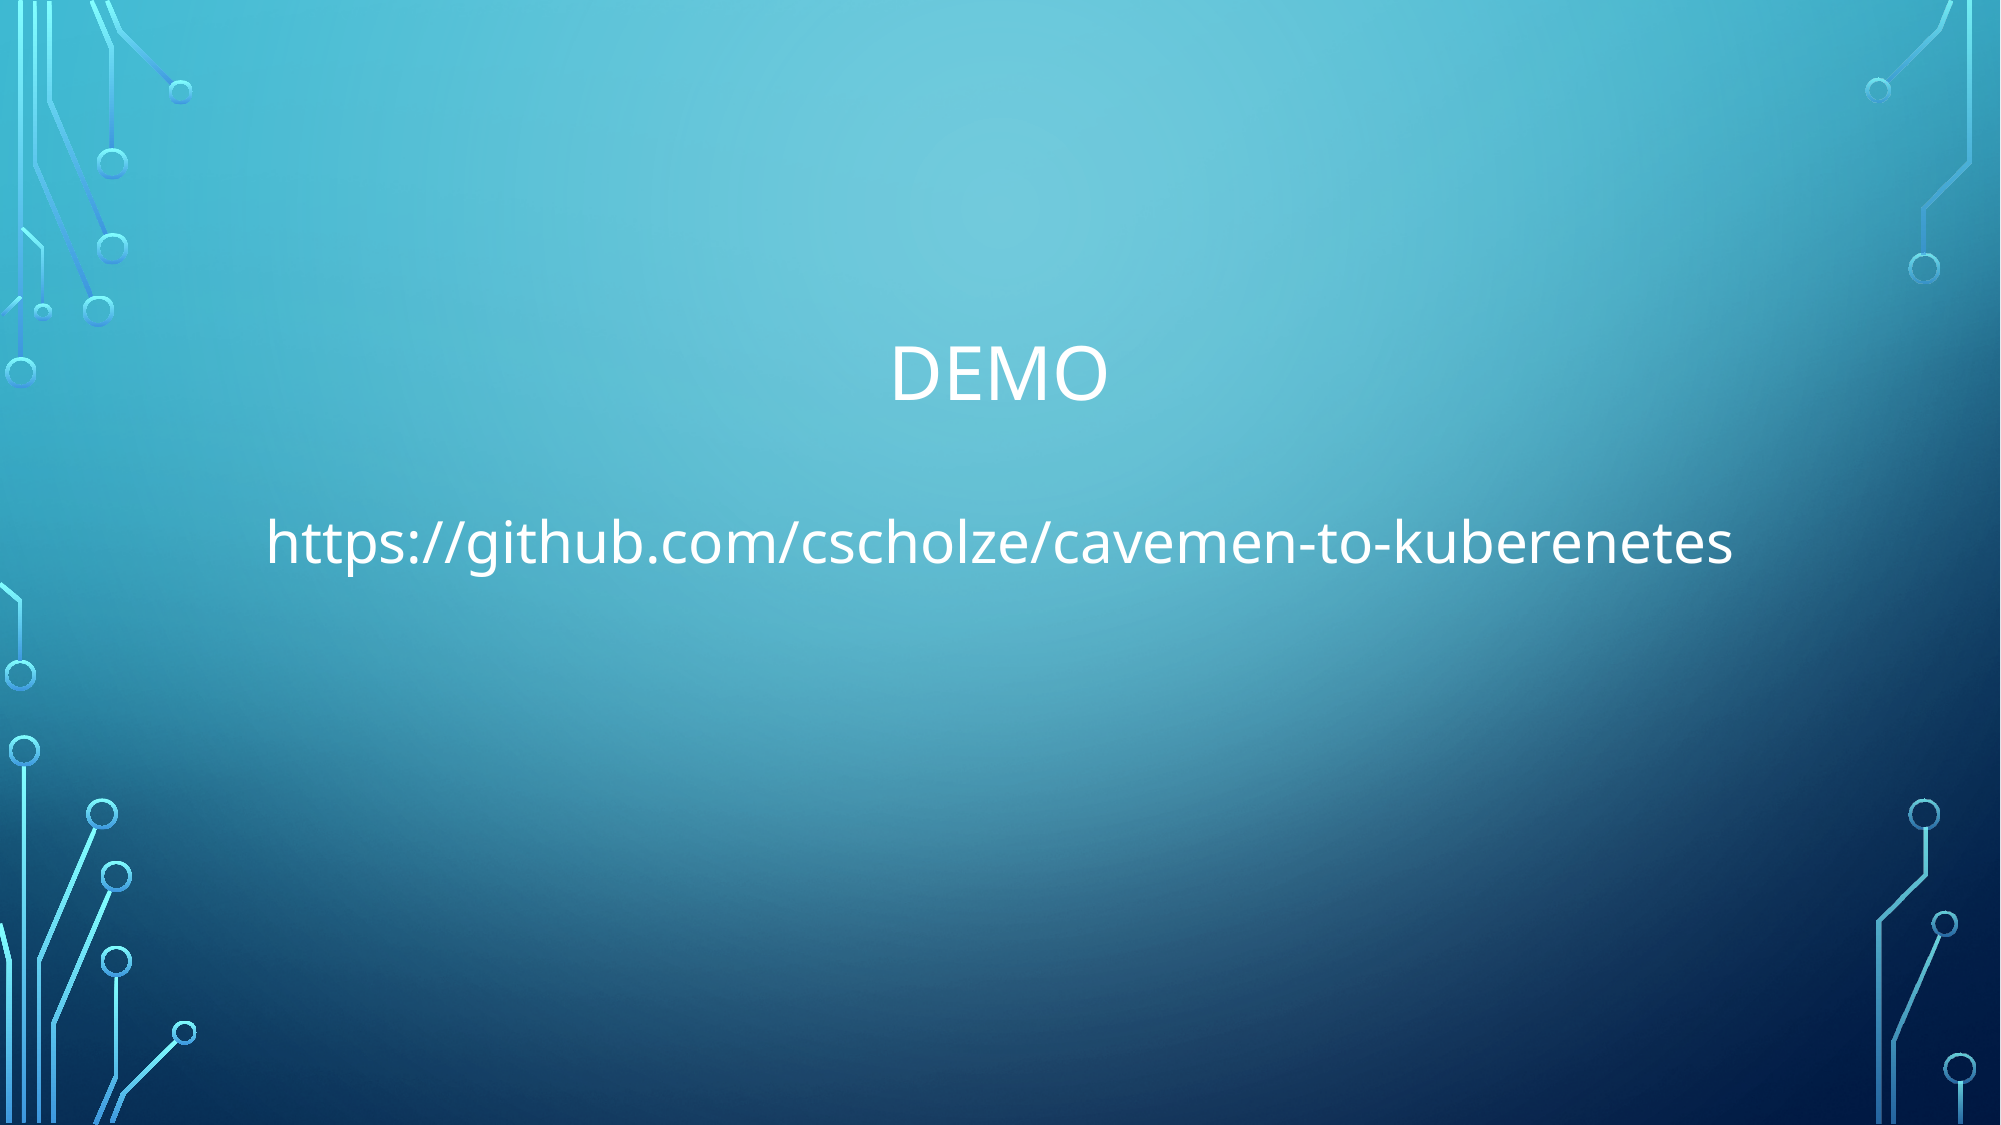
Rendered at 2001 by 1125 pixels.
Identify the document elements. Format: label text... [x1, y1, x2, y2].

text_box https://github.com/cscholze/cavemen-to-kuberenetes [187, 497, 1813, 583]
title DEMO [187, 254, 1813, 497]
